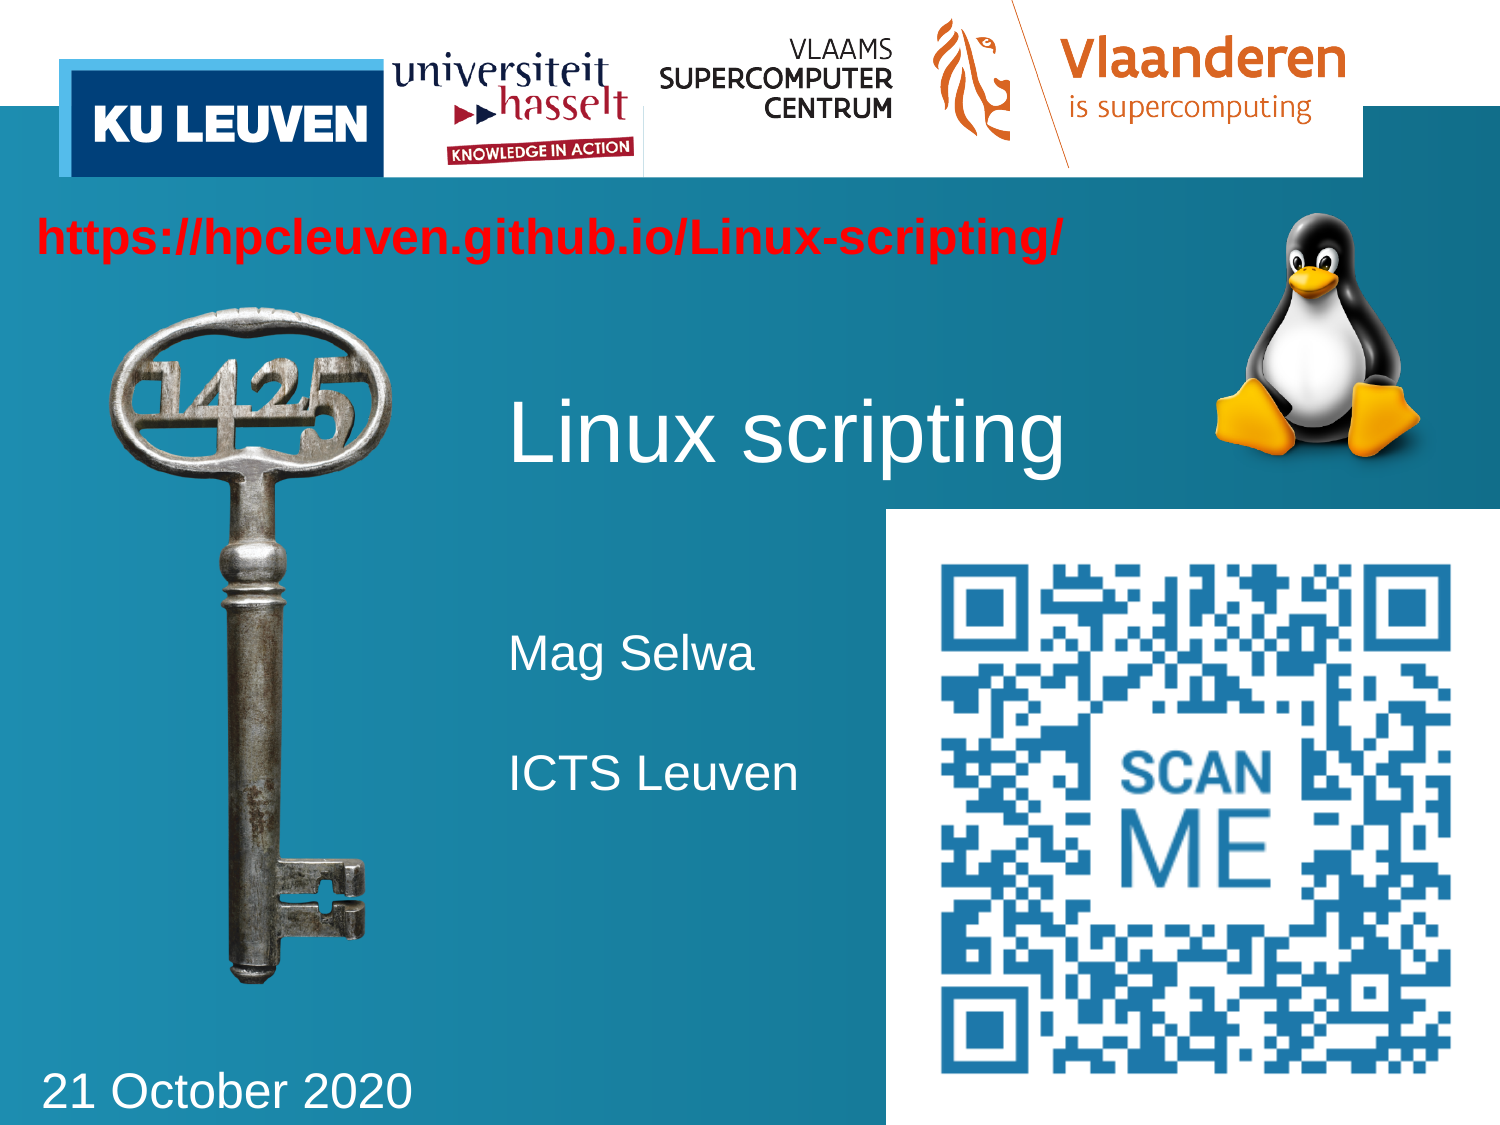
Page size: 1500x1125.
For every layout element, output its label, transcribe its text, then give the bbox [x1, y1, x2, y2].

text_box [383, 42, 638, 178]
text_box https://hpcleuven.github.io/Linux-scripting/ [21, 197, 1080, 272]
picture [1195, 212, 1440, 482]
text_box 21 October 2020 [0, 1058, 455, 1125]
title Linux scripting [507, 342, 1190, 480]
picture [59, 59, 383, 177]
picture [886, 509, 1500, 1125]
picture [100, 295, 403, 1000]
subtitle Mag Selwa ICTS Leuven [507, 620, 881, 798]
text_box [643, 0, 1376, 178]
